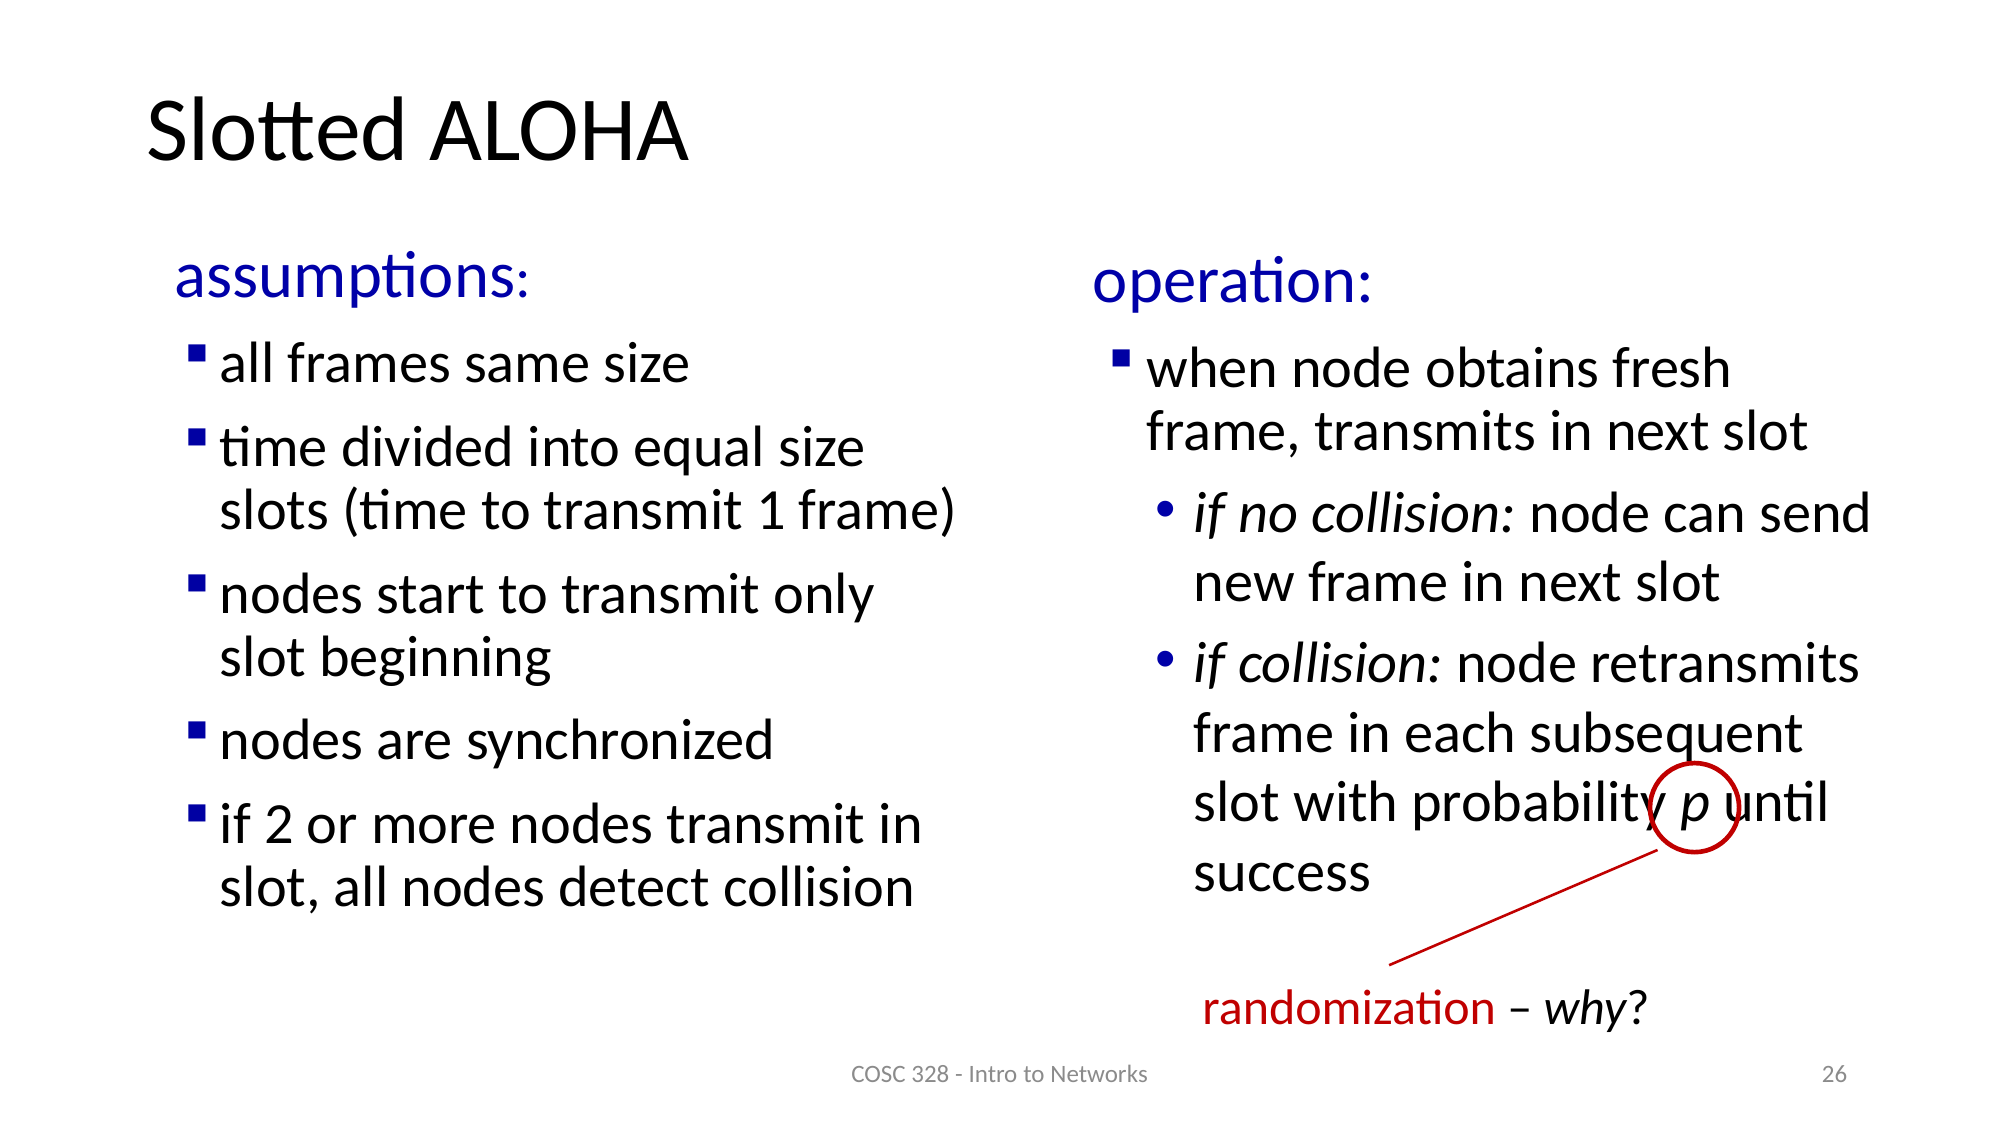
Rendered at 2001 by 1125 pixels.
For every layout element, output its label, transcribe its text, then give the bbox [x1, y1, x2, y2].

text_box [1184, 763, 1740, 1044]
title Slotted ALOHA [131, 57, 1857, 205]
footer COSC 328 - Intro to Networks [662, 1042, 1338, 1103]
text_box operation: when node obtains fresh frame, transmits in next slot if no collision: node can send new frame in next slot if collision: node retransmits frame in each subsequent slot with probability p until success [1056, 237, 1905, 1000]
slide_number 26 [1412, 1042, 1863, 1103]
text_box assumptions: all frames same size time divided into equal size slots (time to transmit 1 frame) nodes start to transmit only slot beginning nodes are synchronized if 2 or more nodes transmit in slot, all nodes detect collision [138, 232, 977, 995]
